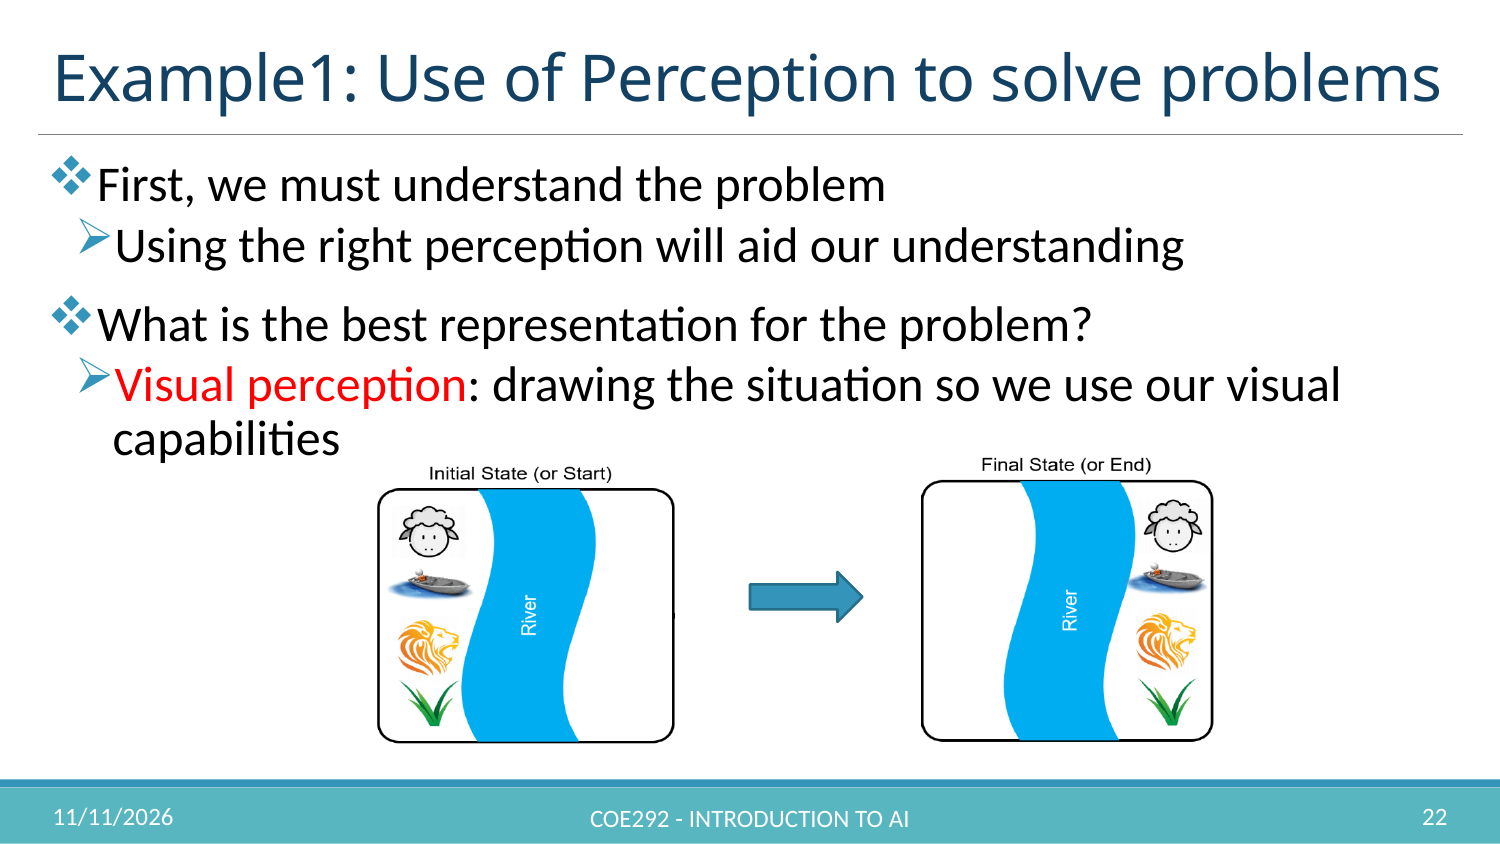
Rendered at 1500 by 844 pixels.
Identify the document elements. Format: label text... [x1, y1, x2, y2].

slide_number 22 [1301, 793, 1463, 839]
picture [920, 455, 1217, 743]
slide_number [37, 793, 342, 839]
text_box [748, 570, 864, 624]
picture [374, 464, 676, 745]
title Example1: Use of Perception to solve problems [37, 35, 1463, 122]
footer COE292 - Introduction to AI [453, 794, 1047, 840]
list First, we must understand the problem Using the right perception will aid our understanding What is the best representation for the problem? Visual perception: drawing the situation so we use our visual capabilities [37, 151, 1463, 769]
